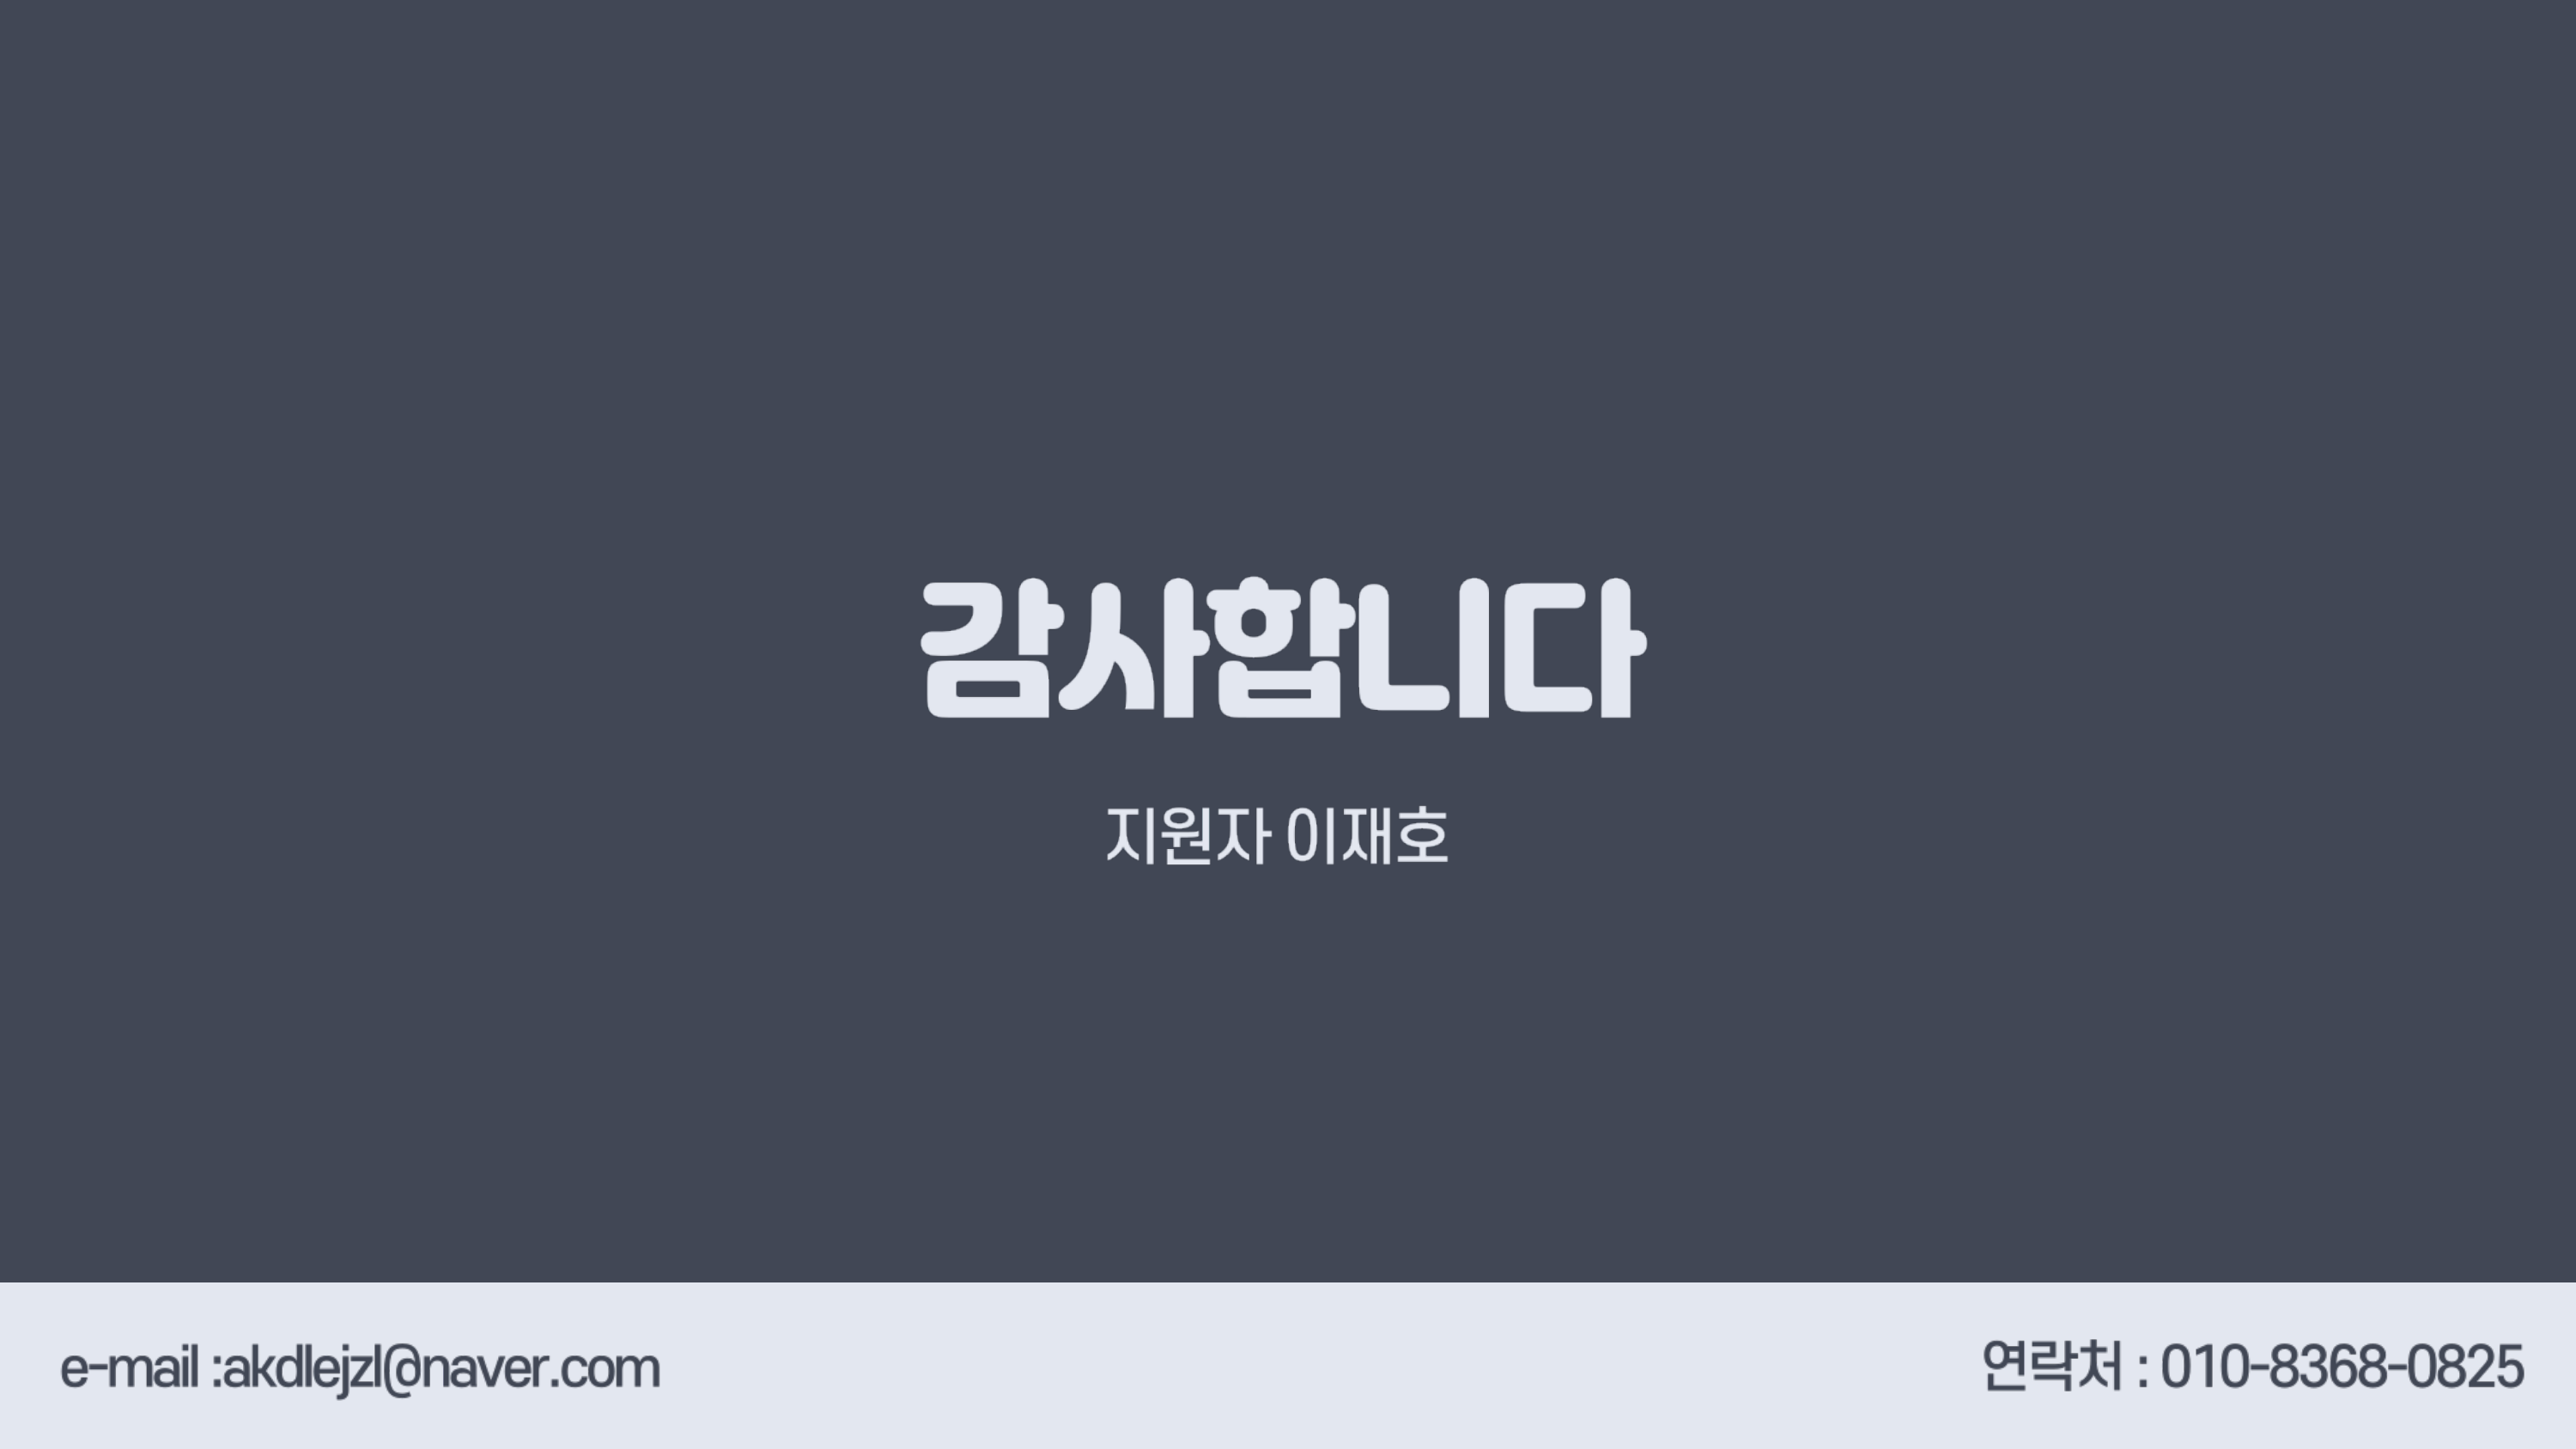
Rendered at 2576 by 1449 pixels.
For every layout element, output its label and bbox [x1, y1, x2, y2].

picture [52, 1319, 685, 1427]
picture [715, 553, 1710, 906]
text_box [0, 1282, 2576, 1449]
picture [1959, 1319, 2552, 1427]
